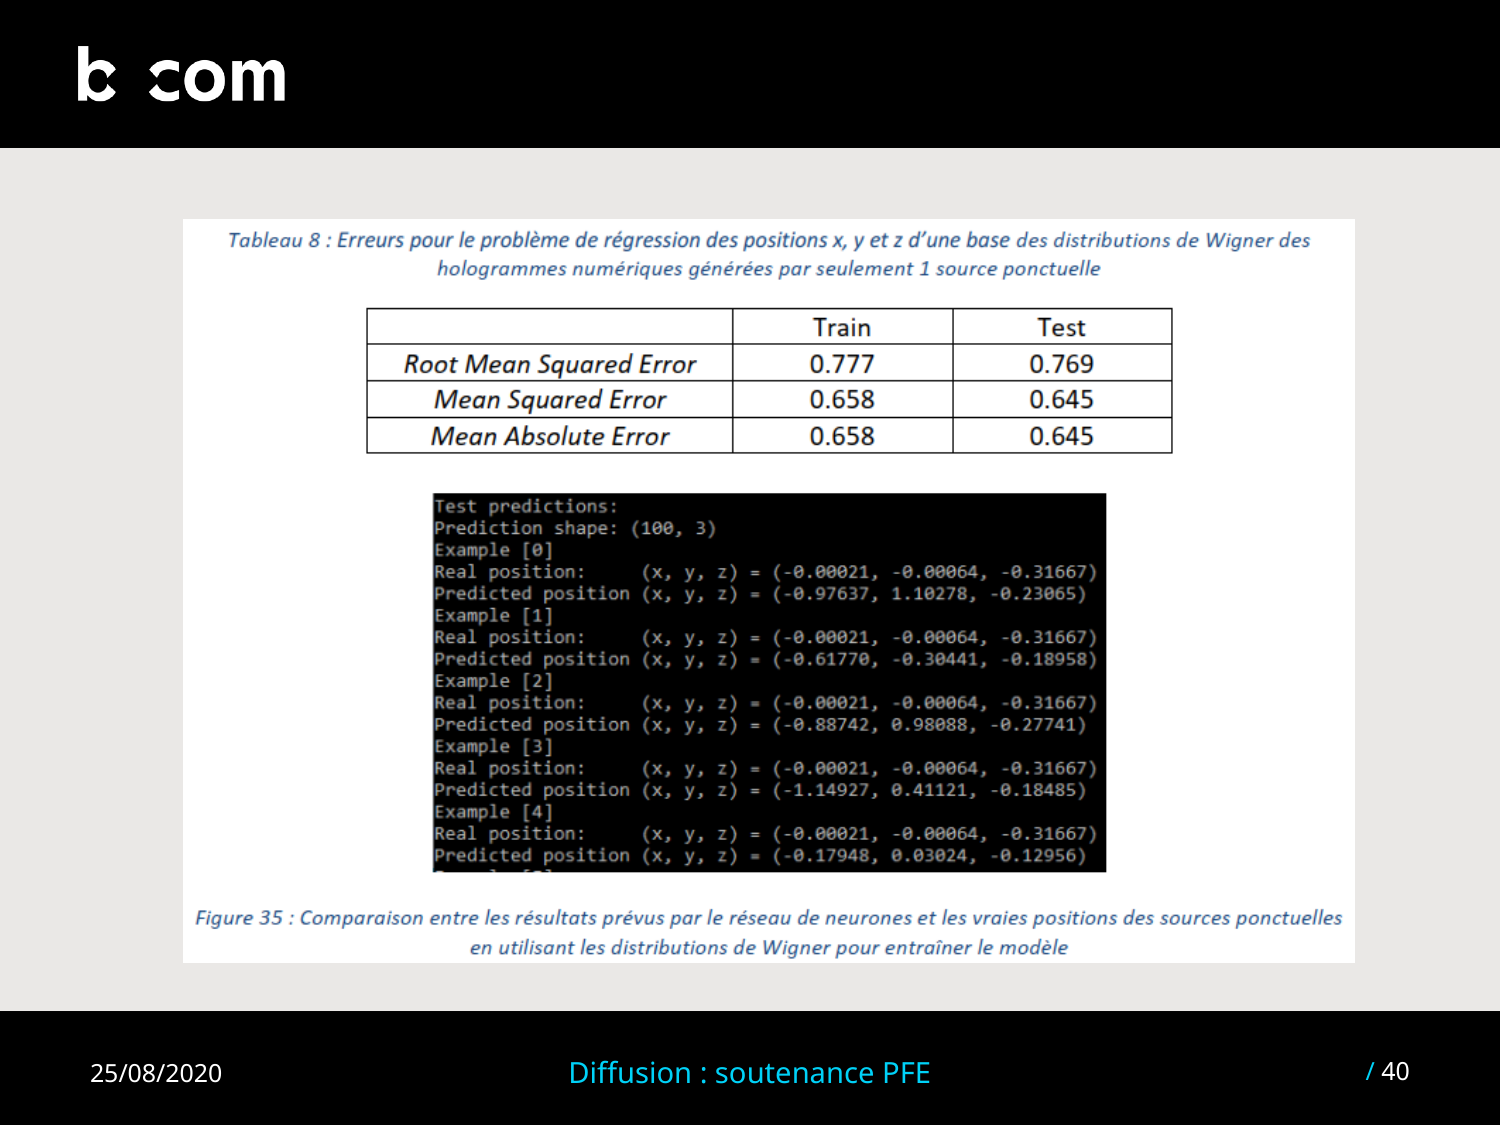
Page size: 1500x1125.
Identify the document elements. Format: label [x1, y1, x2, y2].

list [182, 219, 1355, 963]
picture [76, 44, 286, 102]
